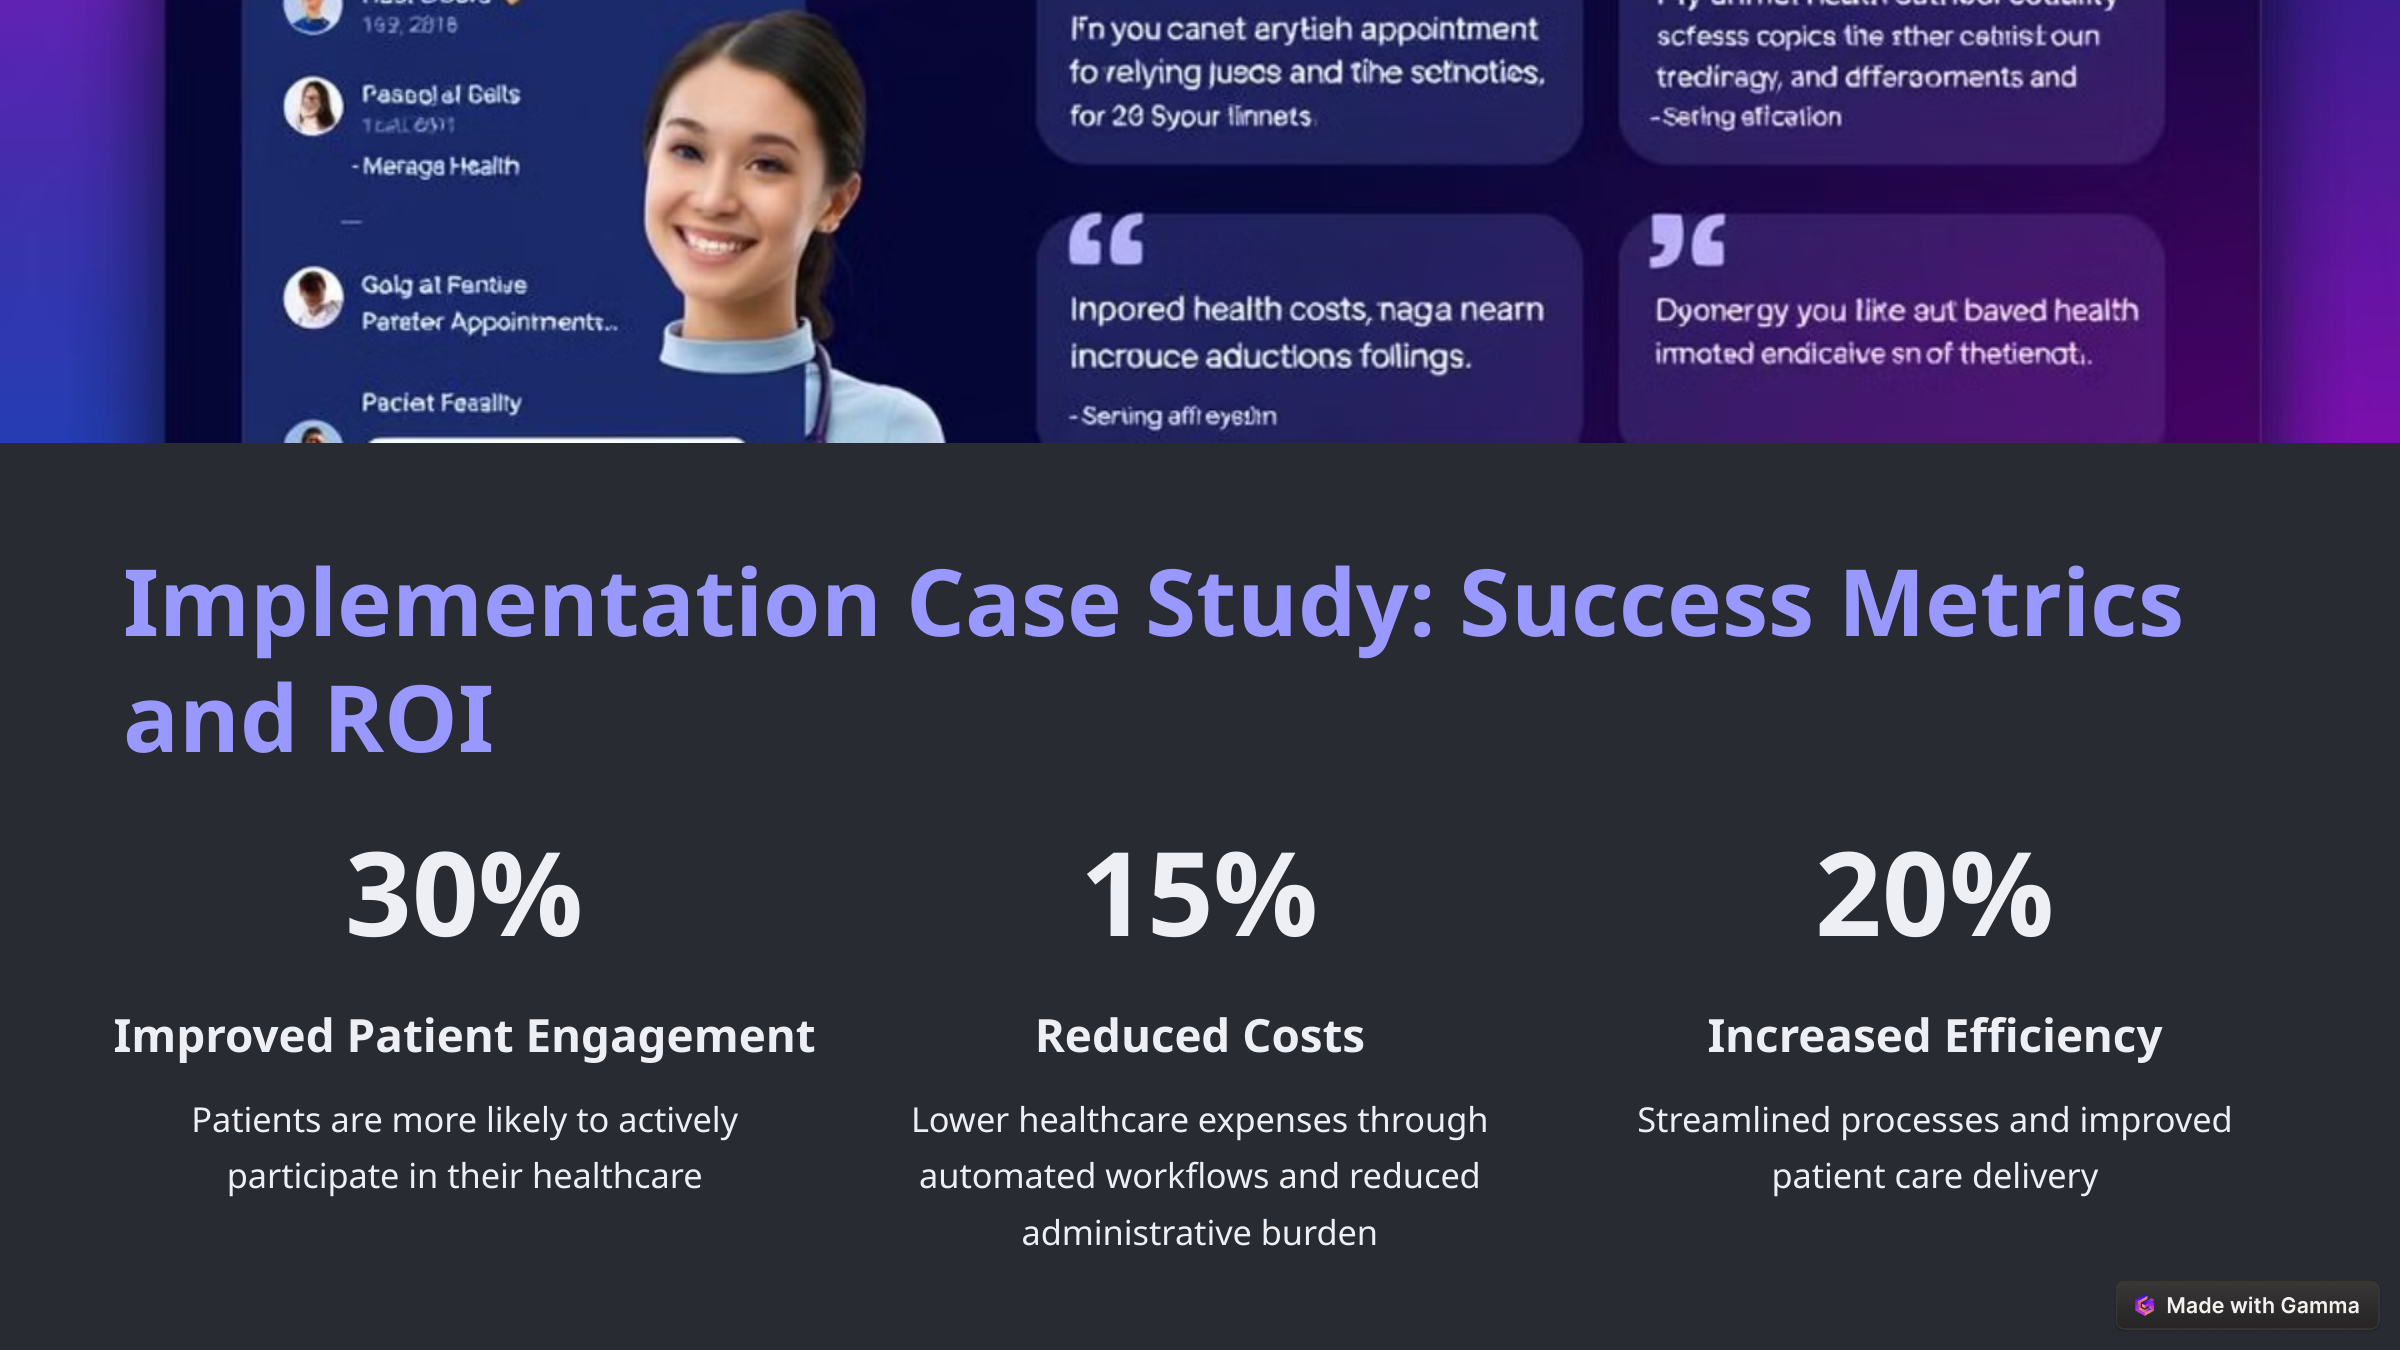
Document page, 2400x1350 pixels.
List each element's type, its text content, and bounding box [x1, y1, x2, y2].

picture [2106, 1271, 2389, 1339]
text_box Implementation Case Study: Success Metrics and ROI [123, 539, 2277, 773]
text_box Streamlined processes and improved patient care delivery [1594, 1083, 2277, 1197]
text_box 20% [1594, 842, 2277, 960]
text_box Improved Patient Engagement [153, 1003, 777, 1062]
text_box Reduced Costs [967, 1003, 1433, 1062]
text_box Patients are more likely to actively participate in their healthcare [123, 1083, 806, 1197]
picture [0, 0, 2400, 443]
text_box 15% [858, 842, 1541, 960]
text_box Lower healthcare expenses through automated workflows and reduced administrative burden [858, 1083, 1541, 1253]
text_box Increased Efficiency [1702, 1003, 2168, 1062]
text_box 30% [123, 842, 806, 960]
